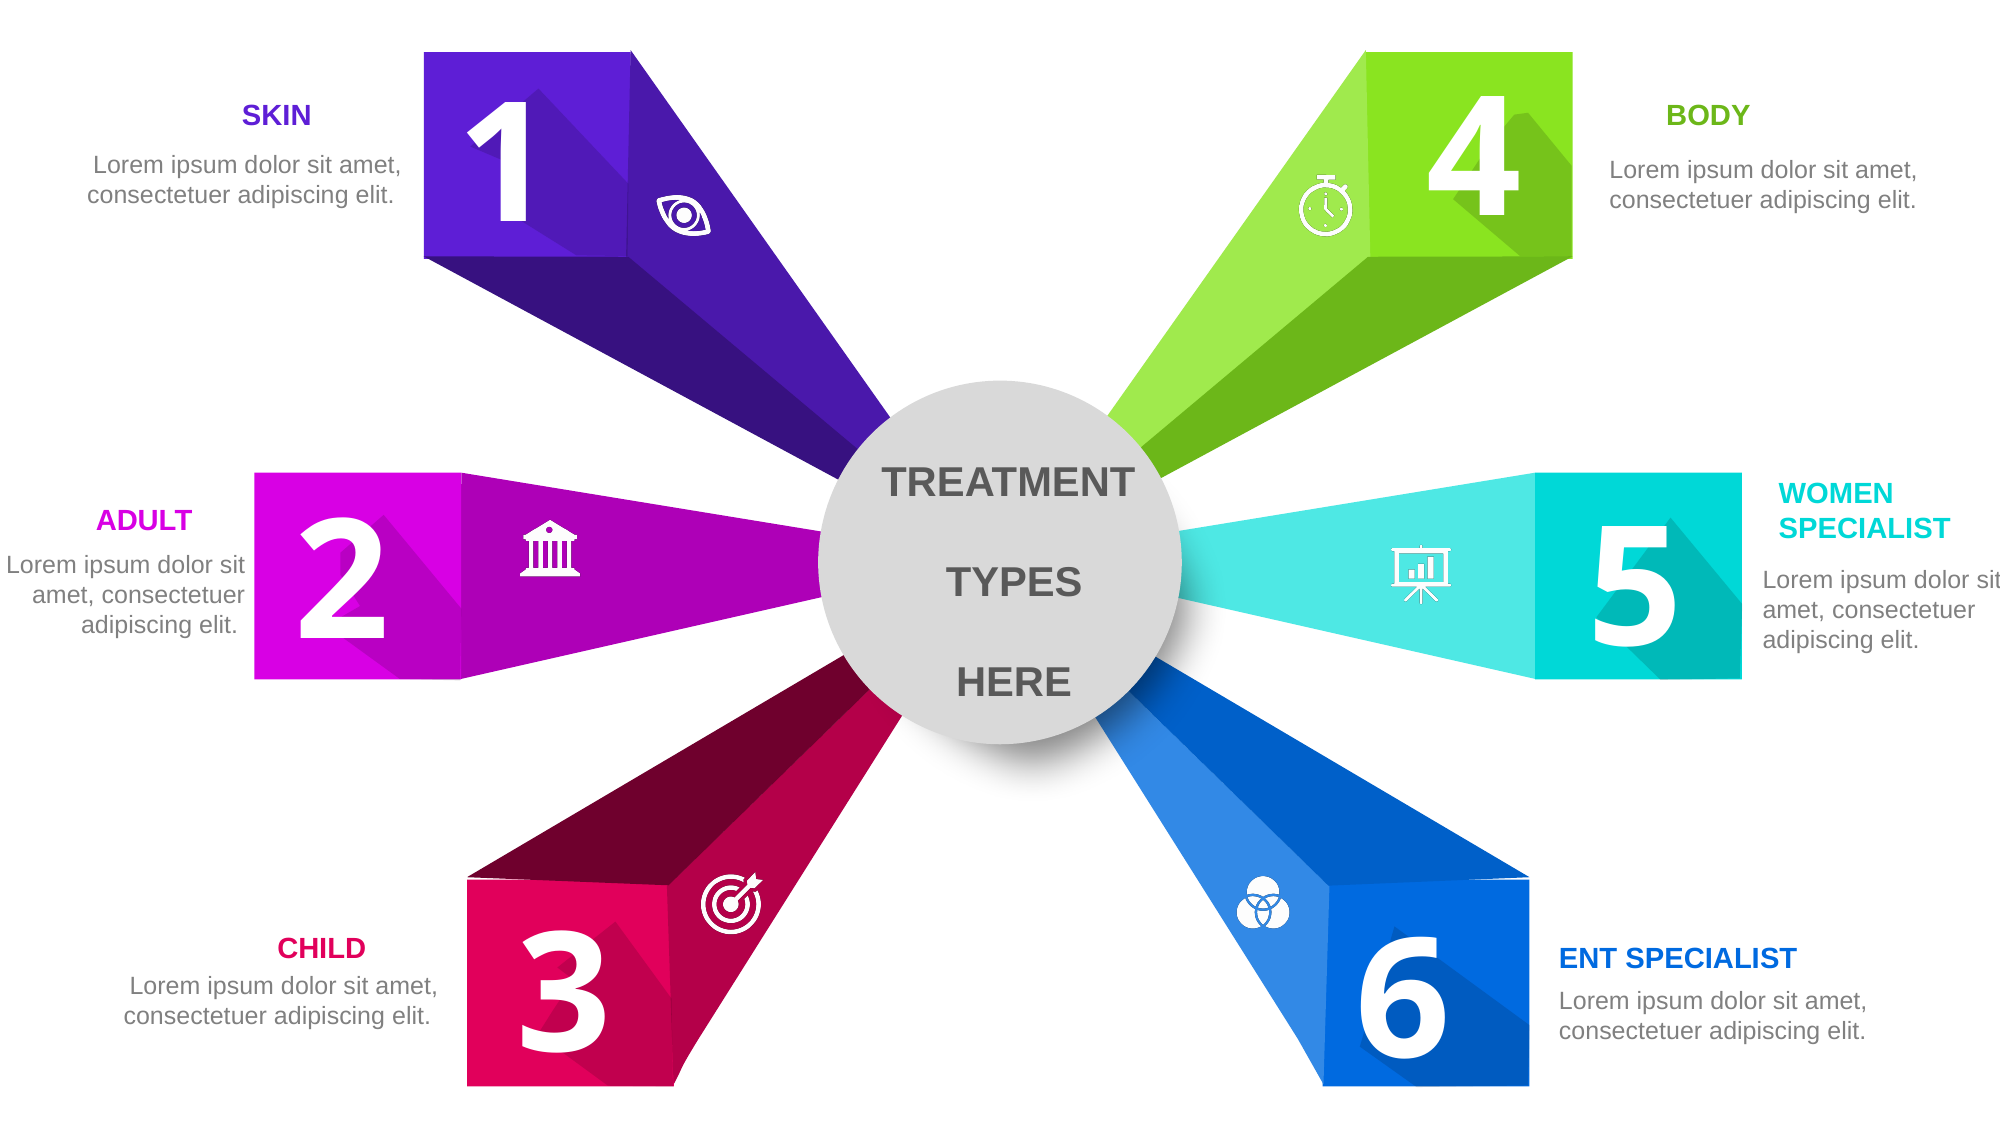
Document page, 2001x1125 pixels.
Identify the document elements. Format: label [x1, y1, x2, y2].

text_box [997, 697, 1576, 1101]
text_box [106, 921, 454, 1039]
text_box [0, 493, 249, 648]
text_box [1747, 466, 2000, 663]
text_box [254, 463, 812, 682]
text_box [51, 88, 418, 218]
text_box [1244, 470, 1743, 689]
text_box [1001, 41, 1573, 469]
text_box [466, 689, 992, 1095]
text_box [423, 46, 995, 462]
text_box [1594, 88, 1942, 223]
text_box [1580, 931, 1892, 1054]
text_box [817, 380, 1239, 814]
